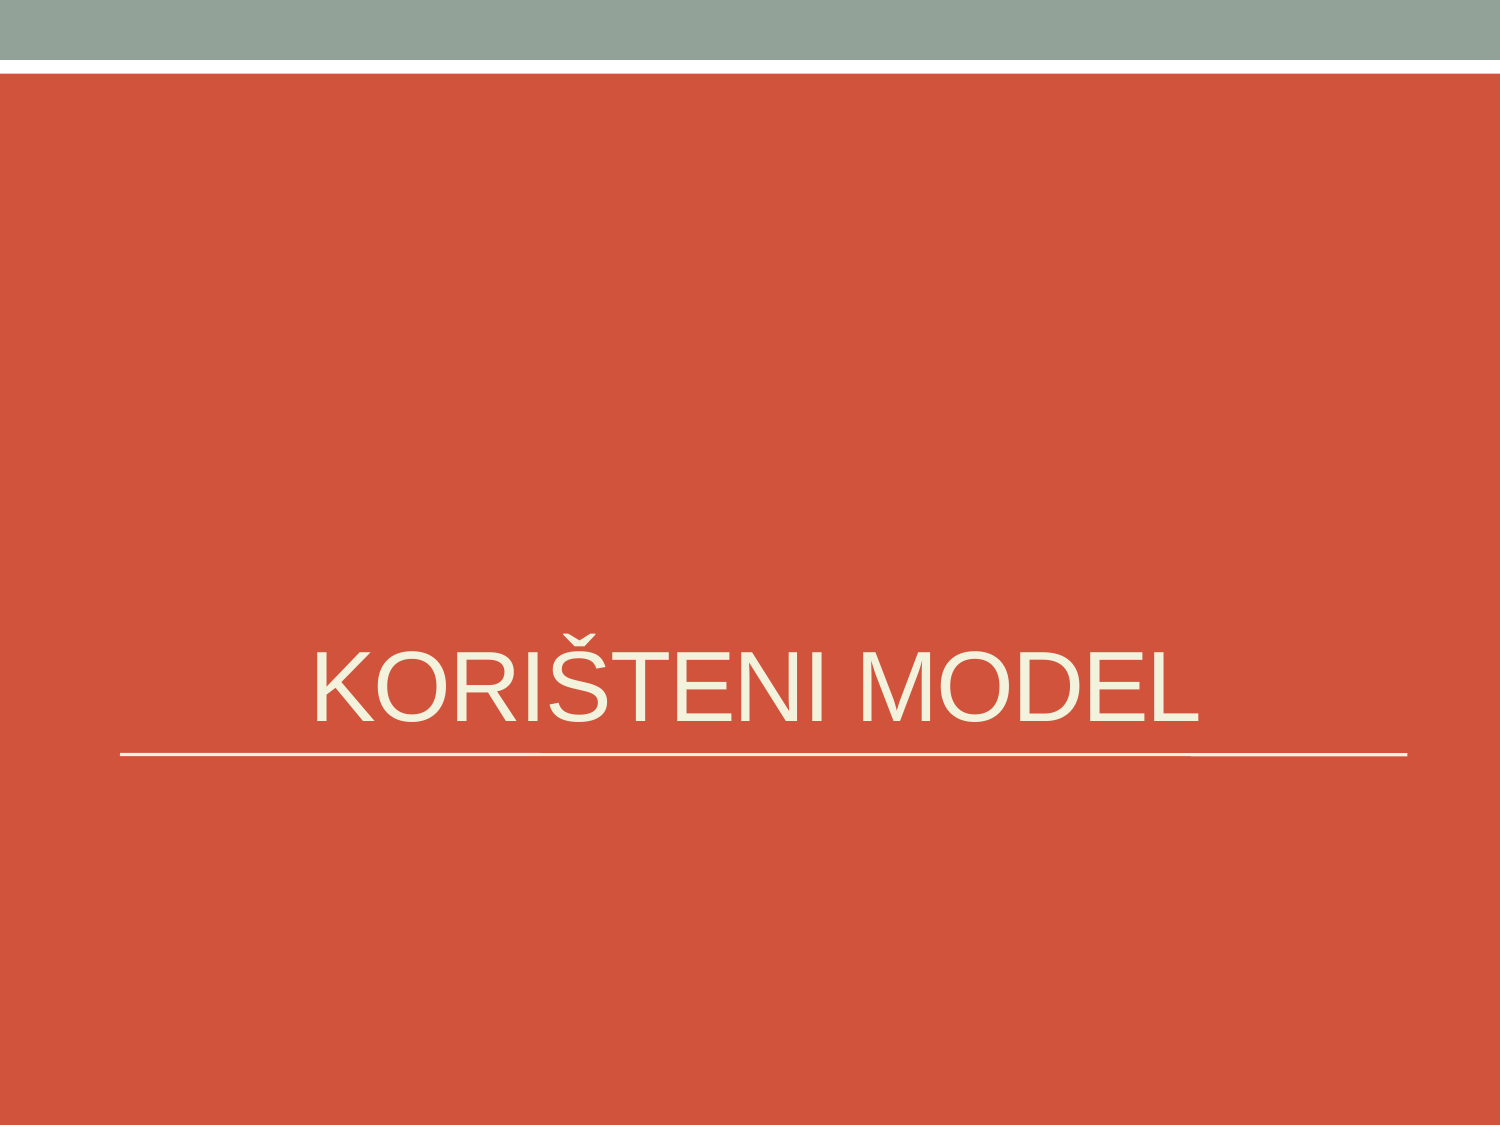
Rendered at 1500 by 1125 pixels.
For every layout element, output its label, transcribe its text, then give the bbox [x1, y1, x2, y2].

title Korišteni model [118, 387, 1394, 749]
